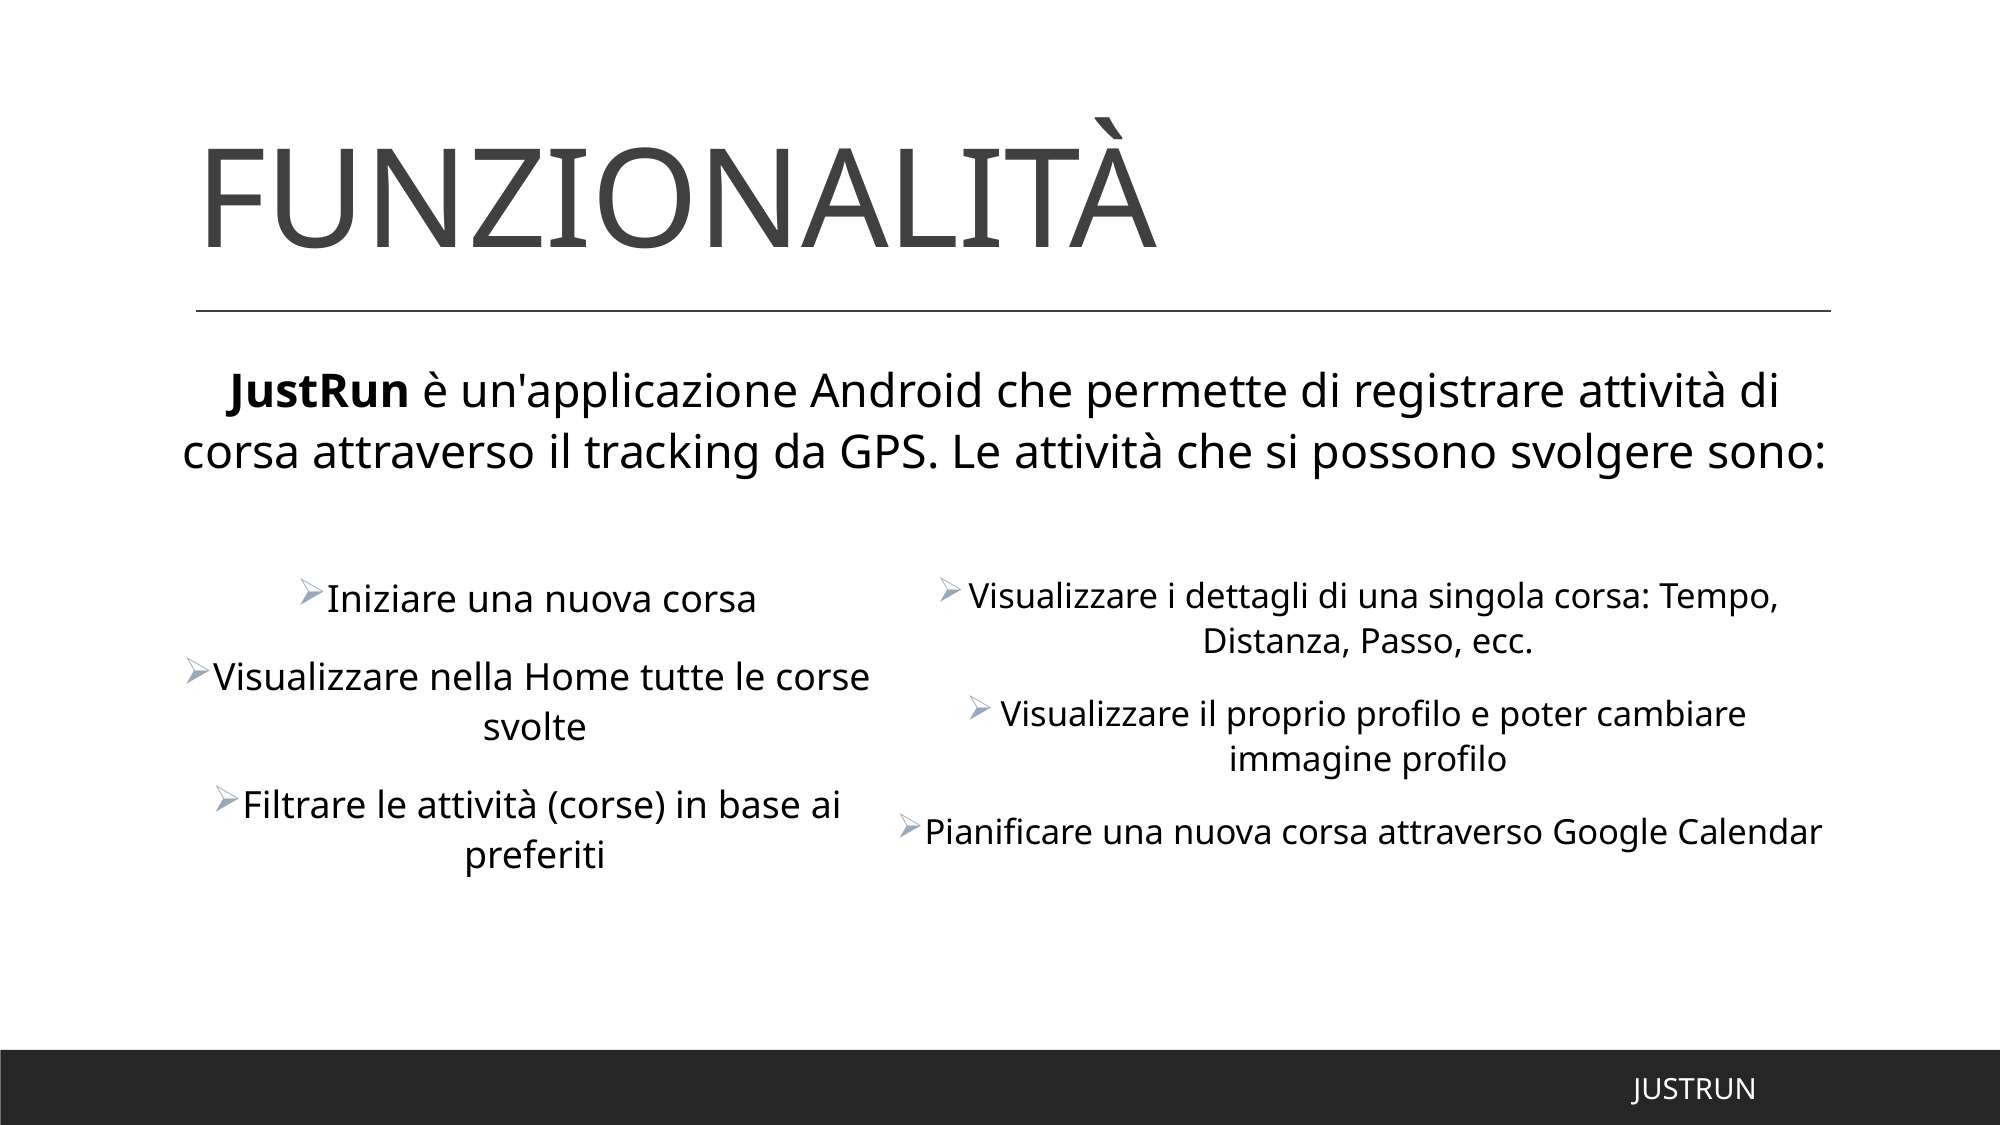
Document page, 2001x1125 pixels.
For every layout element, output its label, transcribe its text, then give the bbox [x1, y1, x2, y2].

text_box Visualizzare i dettagli di una singola corsa: Tempo, Distanza, Passo, ecc. Visualizzare il proprio profilo e poter cambiare immagine profilo Pianificare una nuova corsa attraverso Google Calendar [892, 562, 1830, 899]
list JustRun è un'applicazione Android che permette di registrare attività di corsa attraverso il tracking da GPS. Le attività che si possono svolgere sono: [180, 347, 1830, 505]
slide_number JUSTRUN [1348, 1057, 1773, 1118]
list Iniziare una nuova corsa Visualizzare nella Home tutte le corse svolte Filtrare le attività (corse) in base ai preferiti [180, 562, 875, 884]
title FUNZIONALITÀ [180, 47, 1830, 285]
